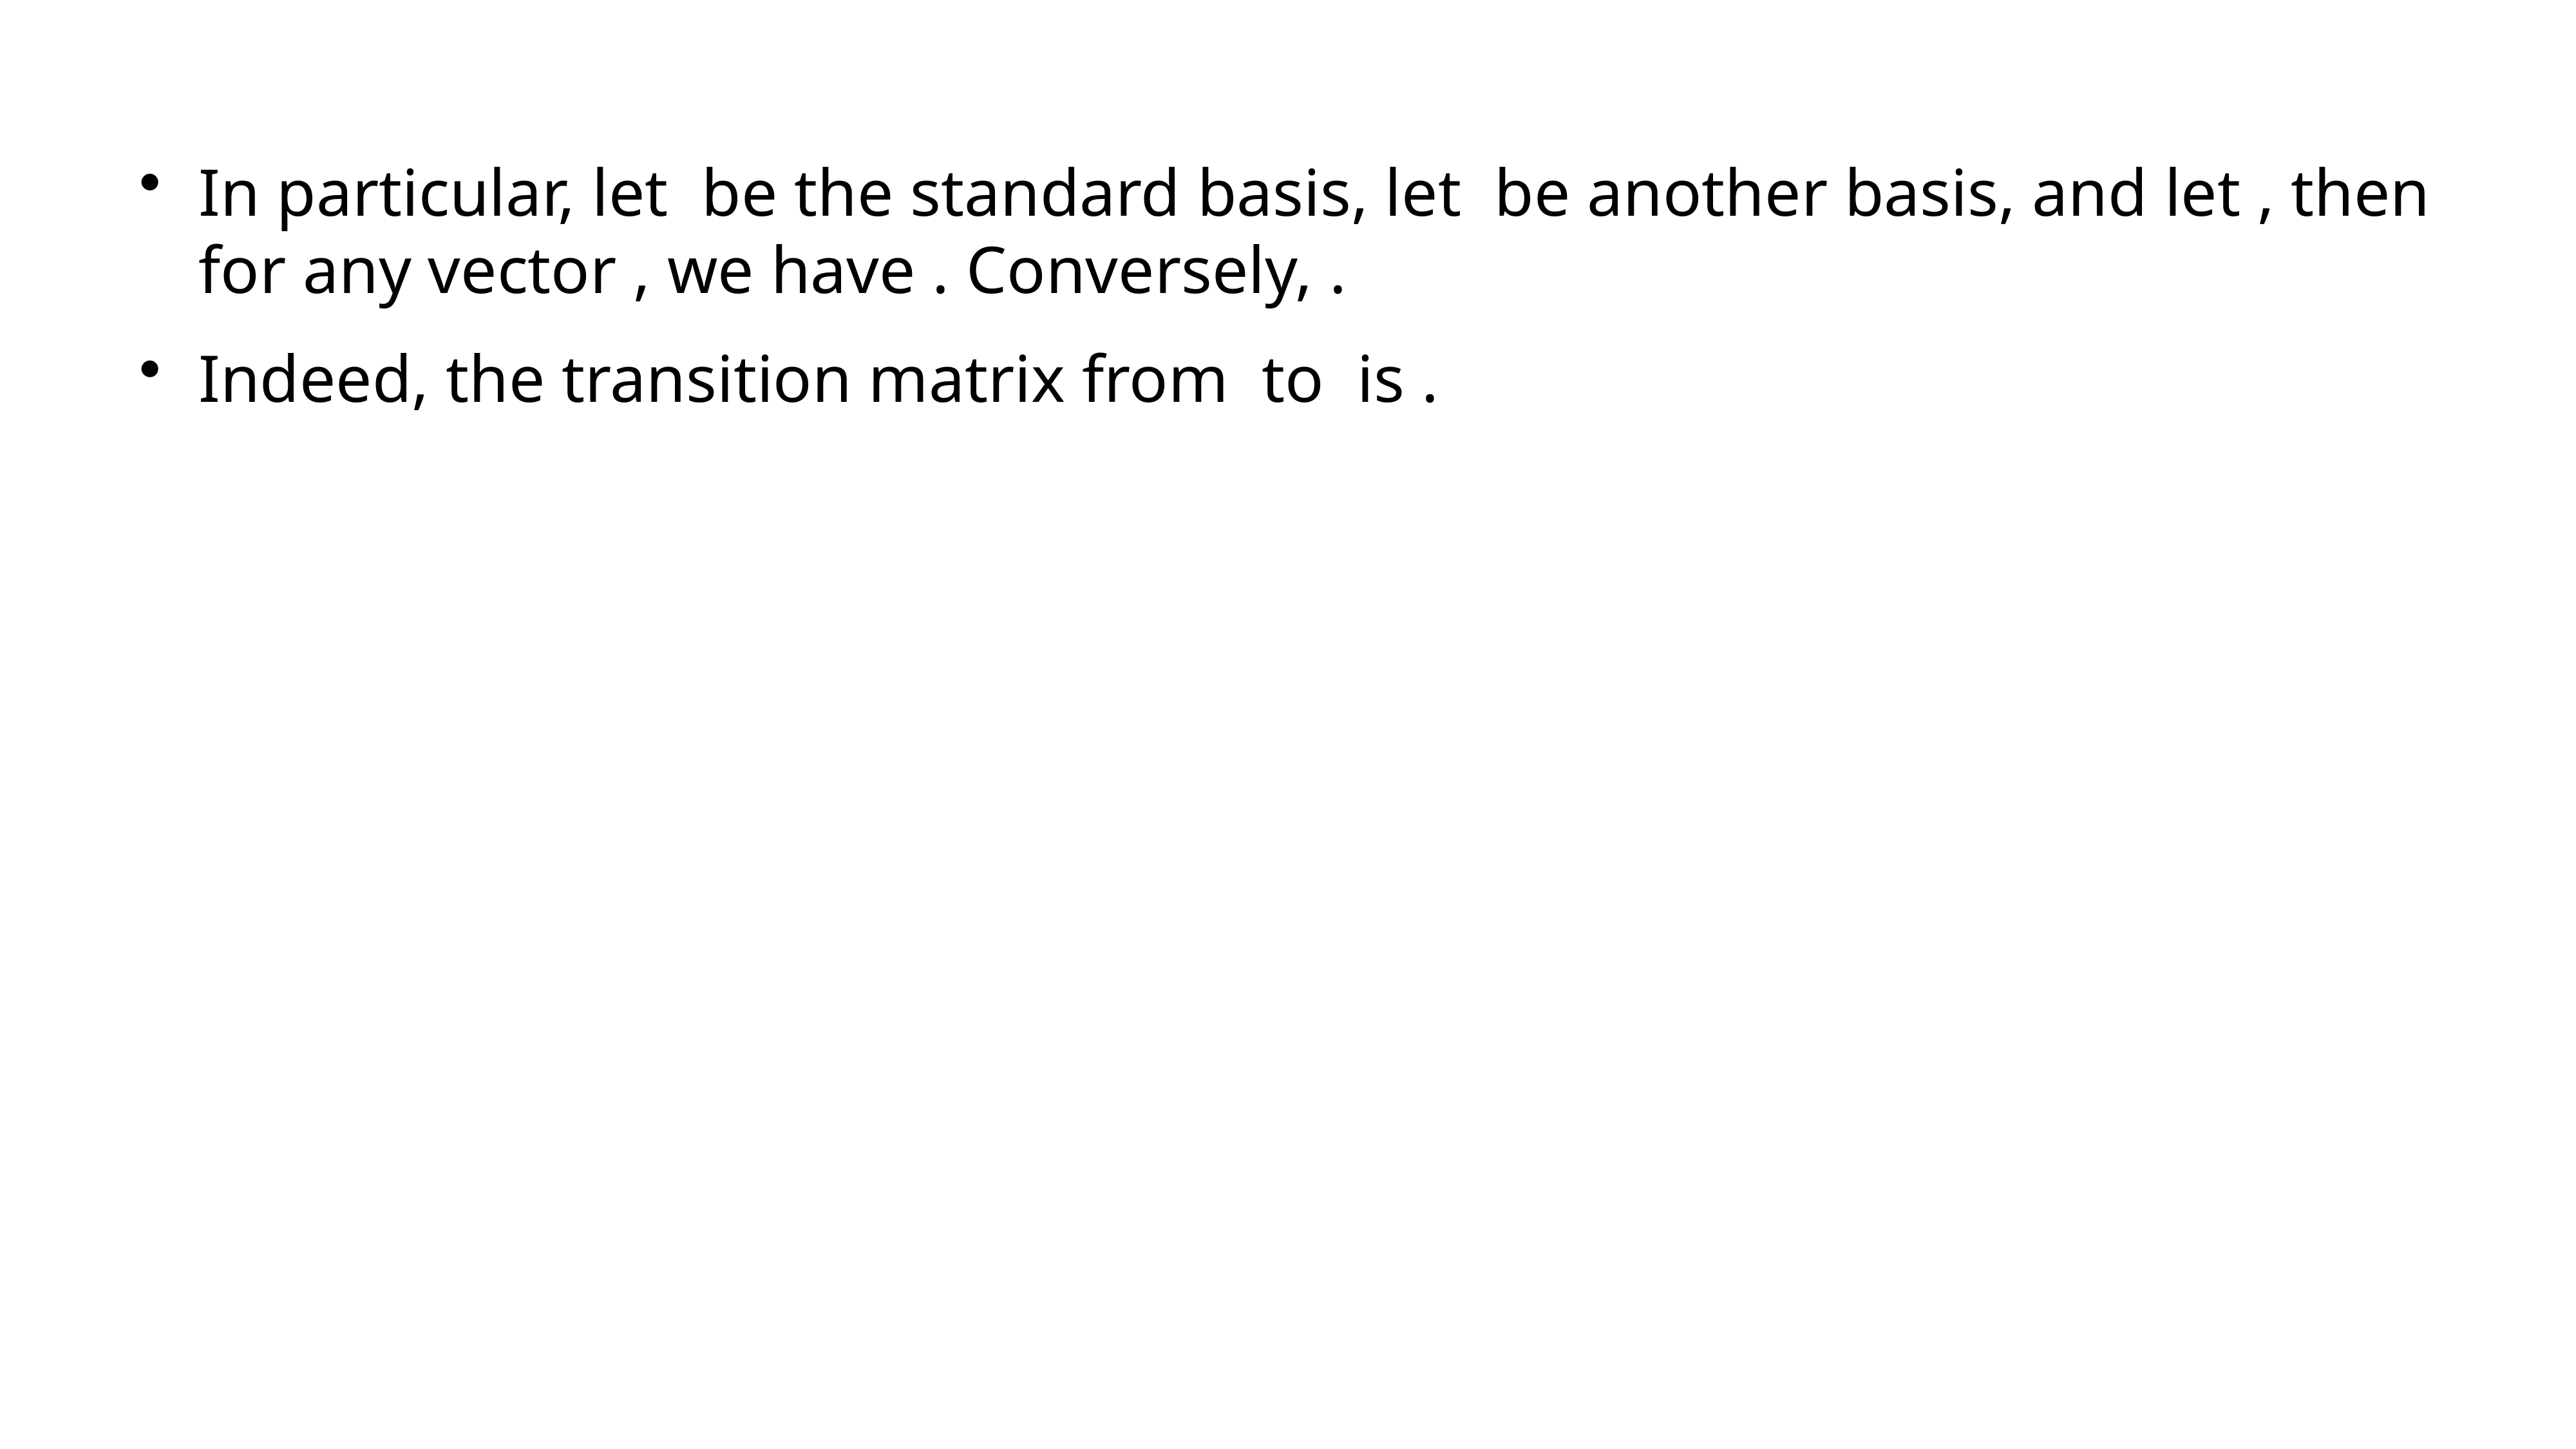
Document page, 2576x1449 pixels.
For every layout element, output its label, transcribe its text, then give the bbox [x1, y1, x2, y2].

list In particular, let be the standard basis, let be another basis, and let , then for any vector , we have . Conversely, . Indeed, the transition matrix from to is . [133, 146, 2443, 1343]
